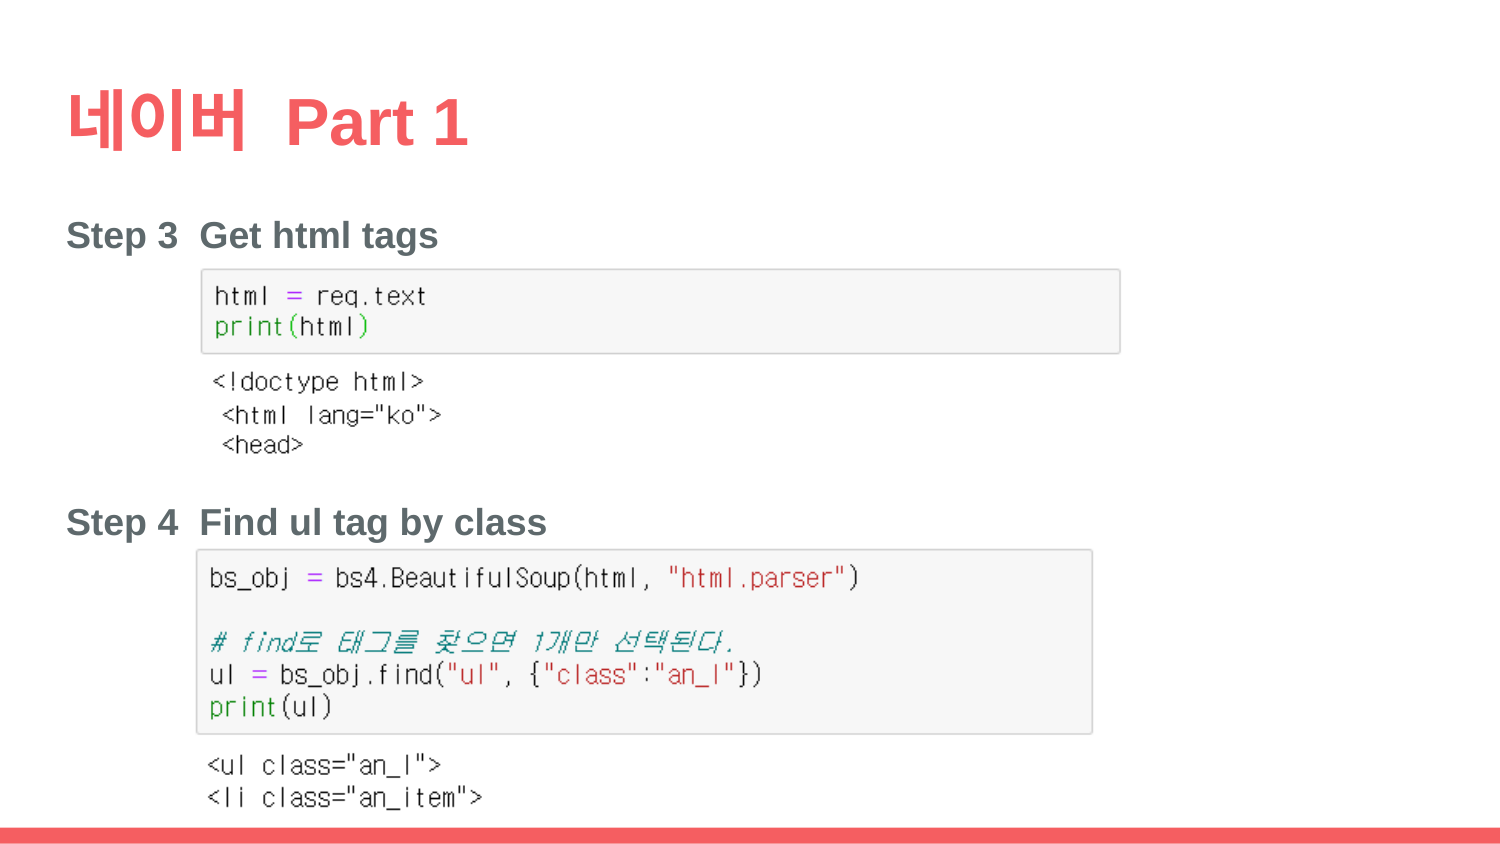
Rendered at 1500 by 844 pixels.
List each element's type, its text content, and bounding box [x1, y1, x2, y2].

title 네이버 Part 1 [51, 64, 1449, 167]
picture [190, 543, 1101, 819]
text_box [190, 263, 1129, 461]
list Step 3 Get html tags Step 4 Find ul tag by class [51, 189, 1449, 750]
